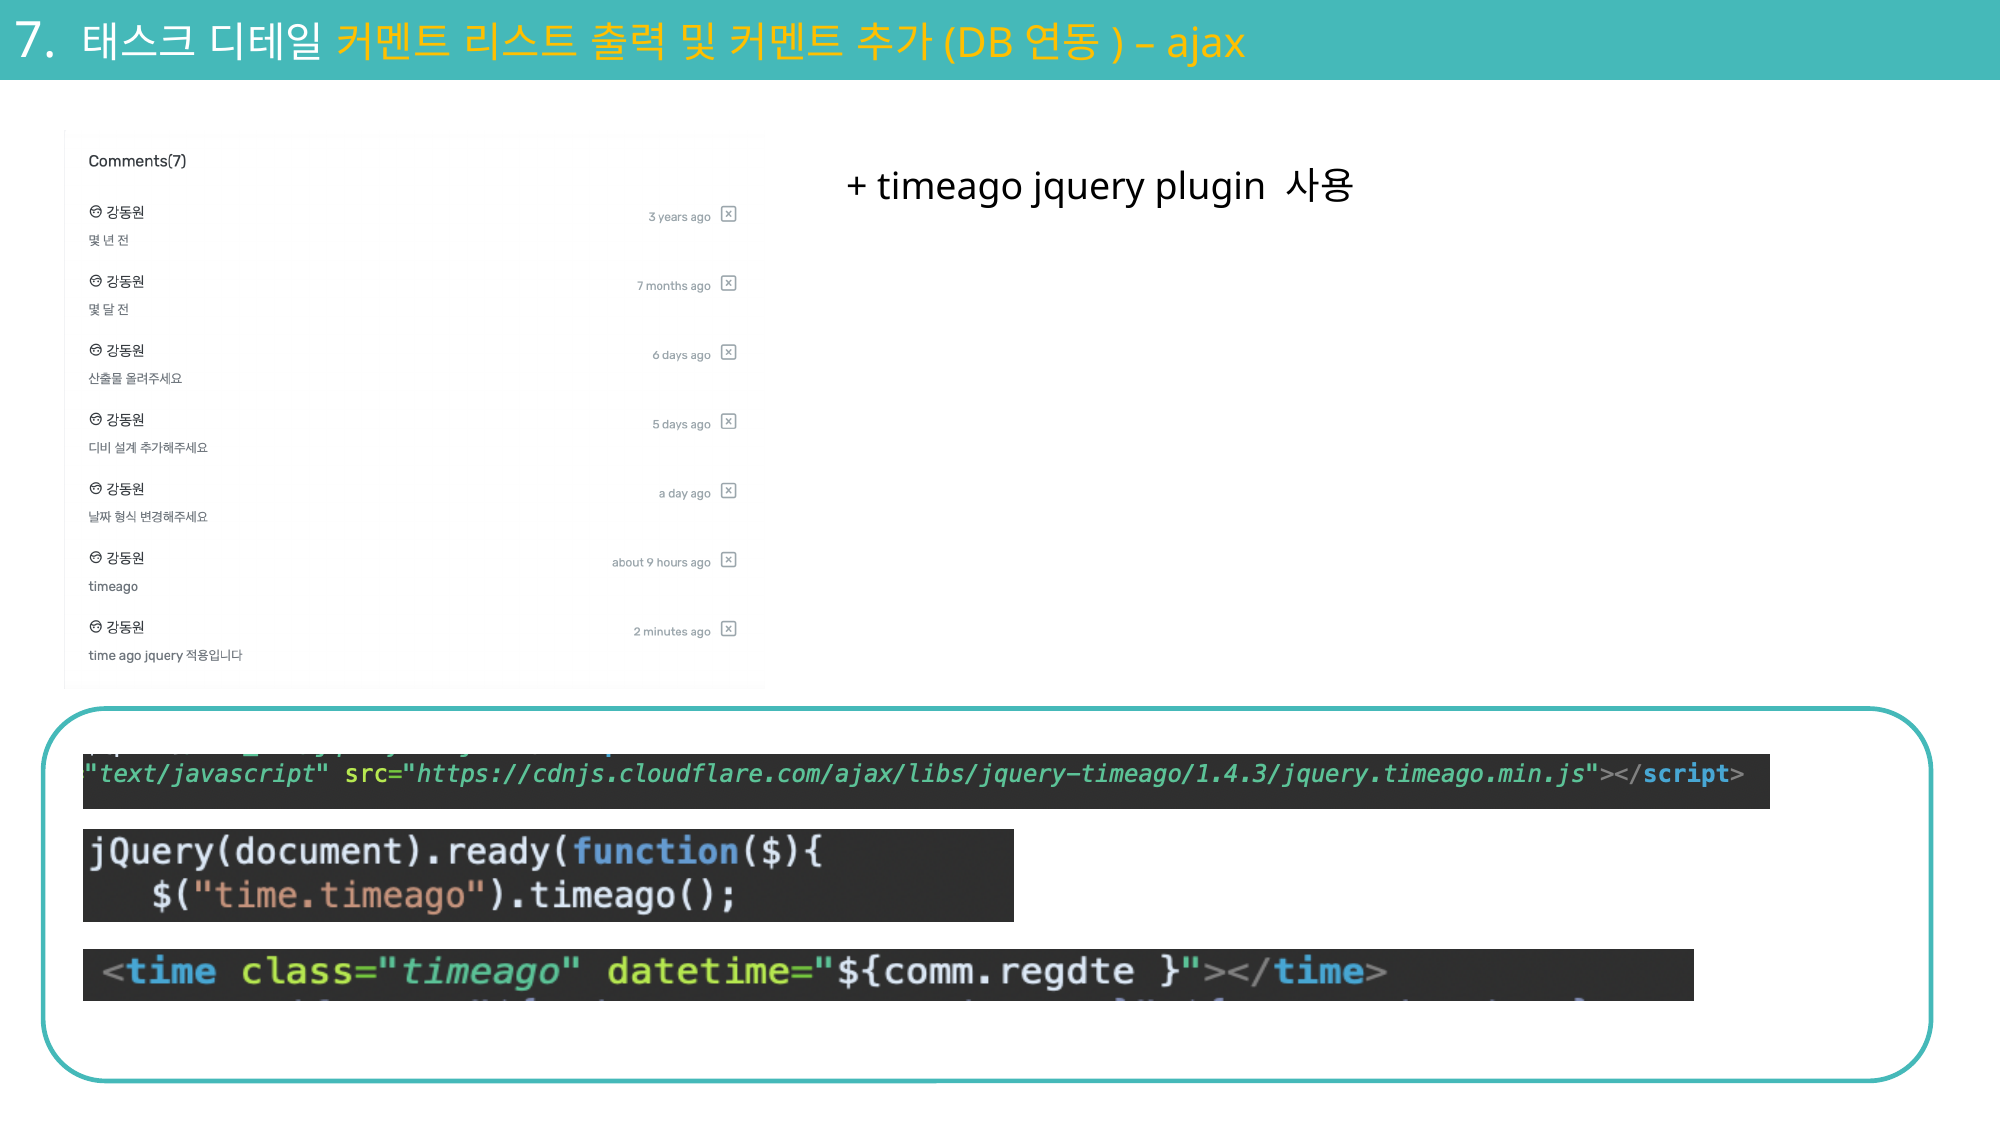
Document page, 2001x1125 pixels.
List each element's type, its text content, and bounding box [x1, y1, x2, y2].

text_box [42, 707, 1933, 1082]
picture [83, 949, 1694, 1001]
picture [83, 828, 1014, 922]
text_box 7. 태스크 디테일 커멘트 리스트 출력 및 커멘트 추가(DB연동) – ajax [0, 0, 1530, 175]
text_box [1530, 0, 2000, 80]
picture [64, 130, 765, 689]
text_box + timeago jquery plugin 사용 [821, 154, 1474, 215]
picture [83, 754, 1770, 809]
